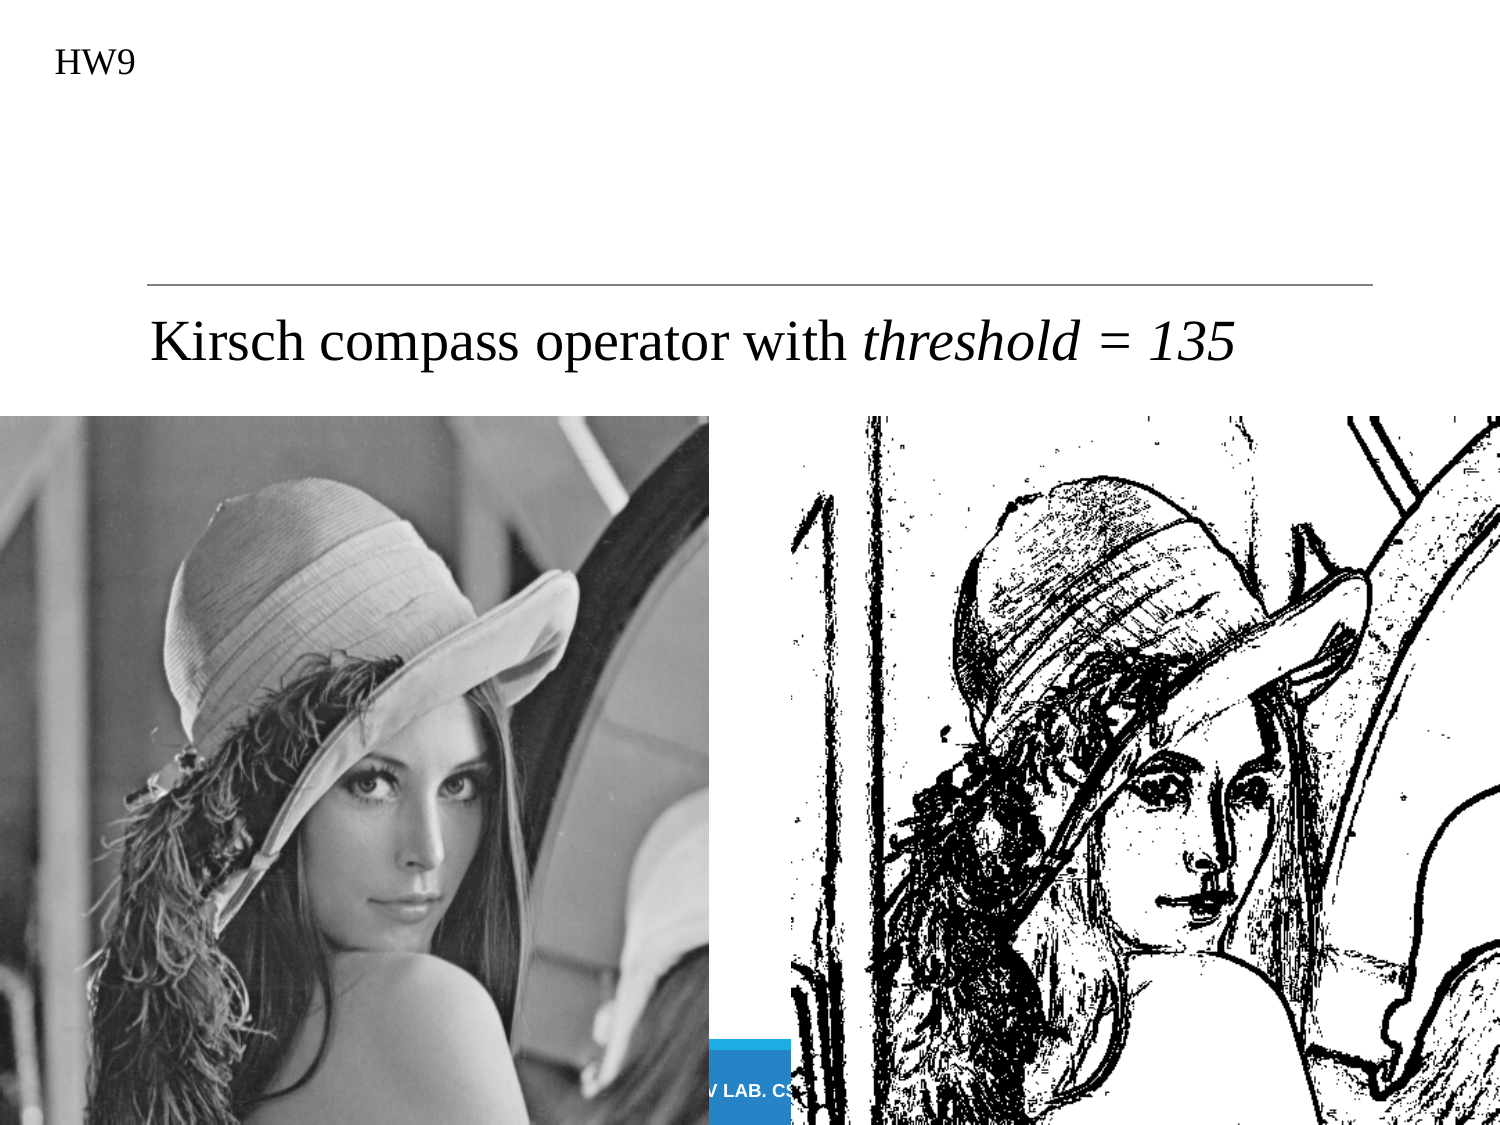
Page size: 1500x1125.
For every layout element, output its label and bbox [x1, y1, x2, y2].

picture [0, 416, 709, 1125]
picture [791, 416, 1500, 1125]
footer [709, 1059, 791, 1120]
text_box [39, 29, 267, 90]
list [135, 302, 1373, 963]
